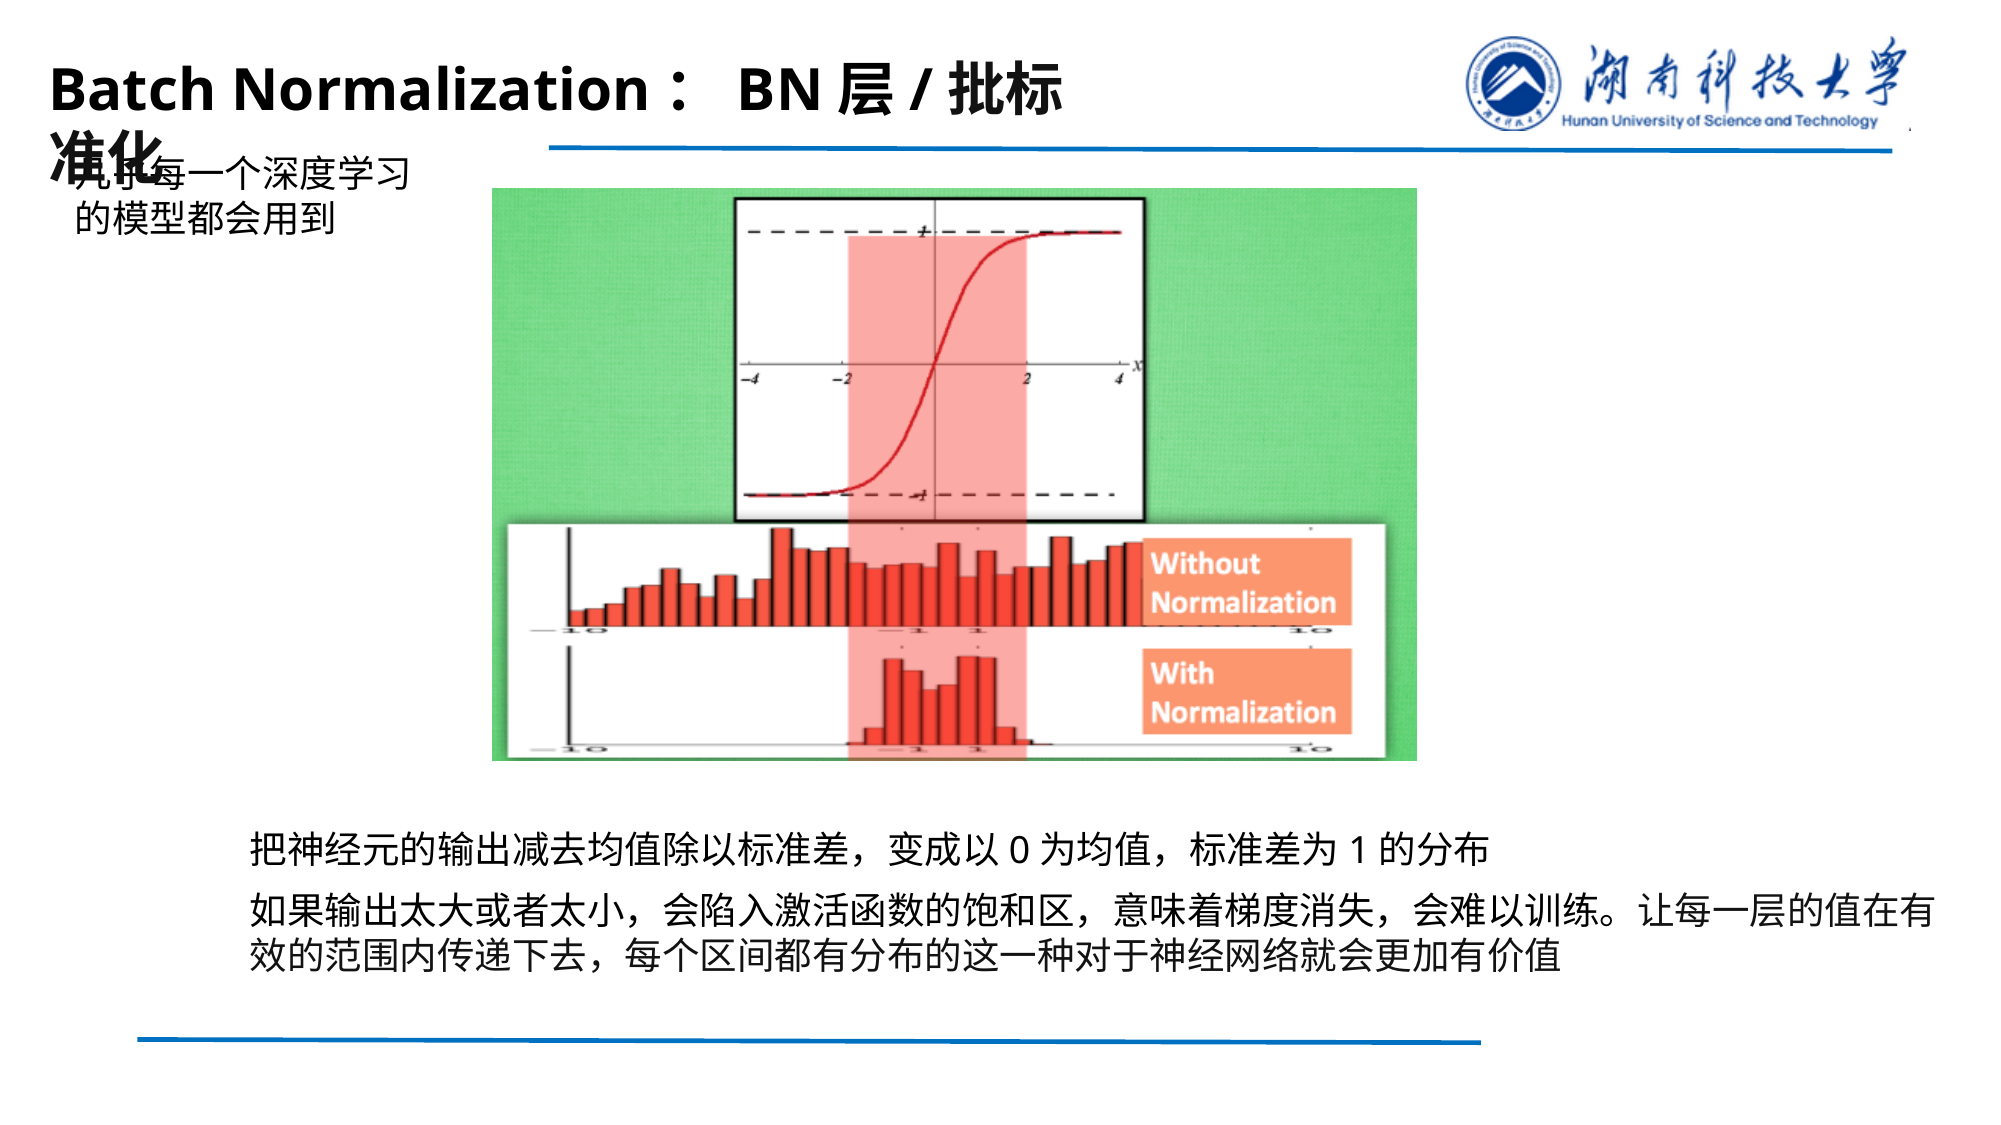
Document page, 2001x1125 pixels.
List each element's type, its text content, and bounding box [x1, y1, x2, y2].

picture [1449, 24, 1911, 131]
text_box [60, 142, 1987, 986]
text_box Batch Normalization：BN层/批标准化 [33, 44, 1087, 199]
